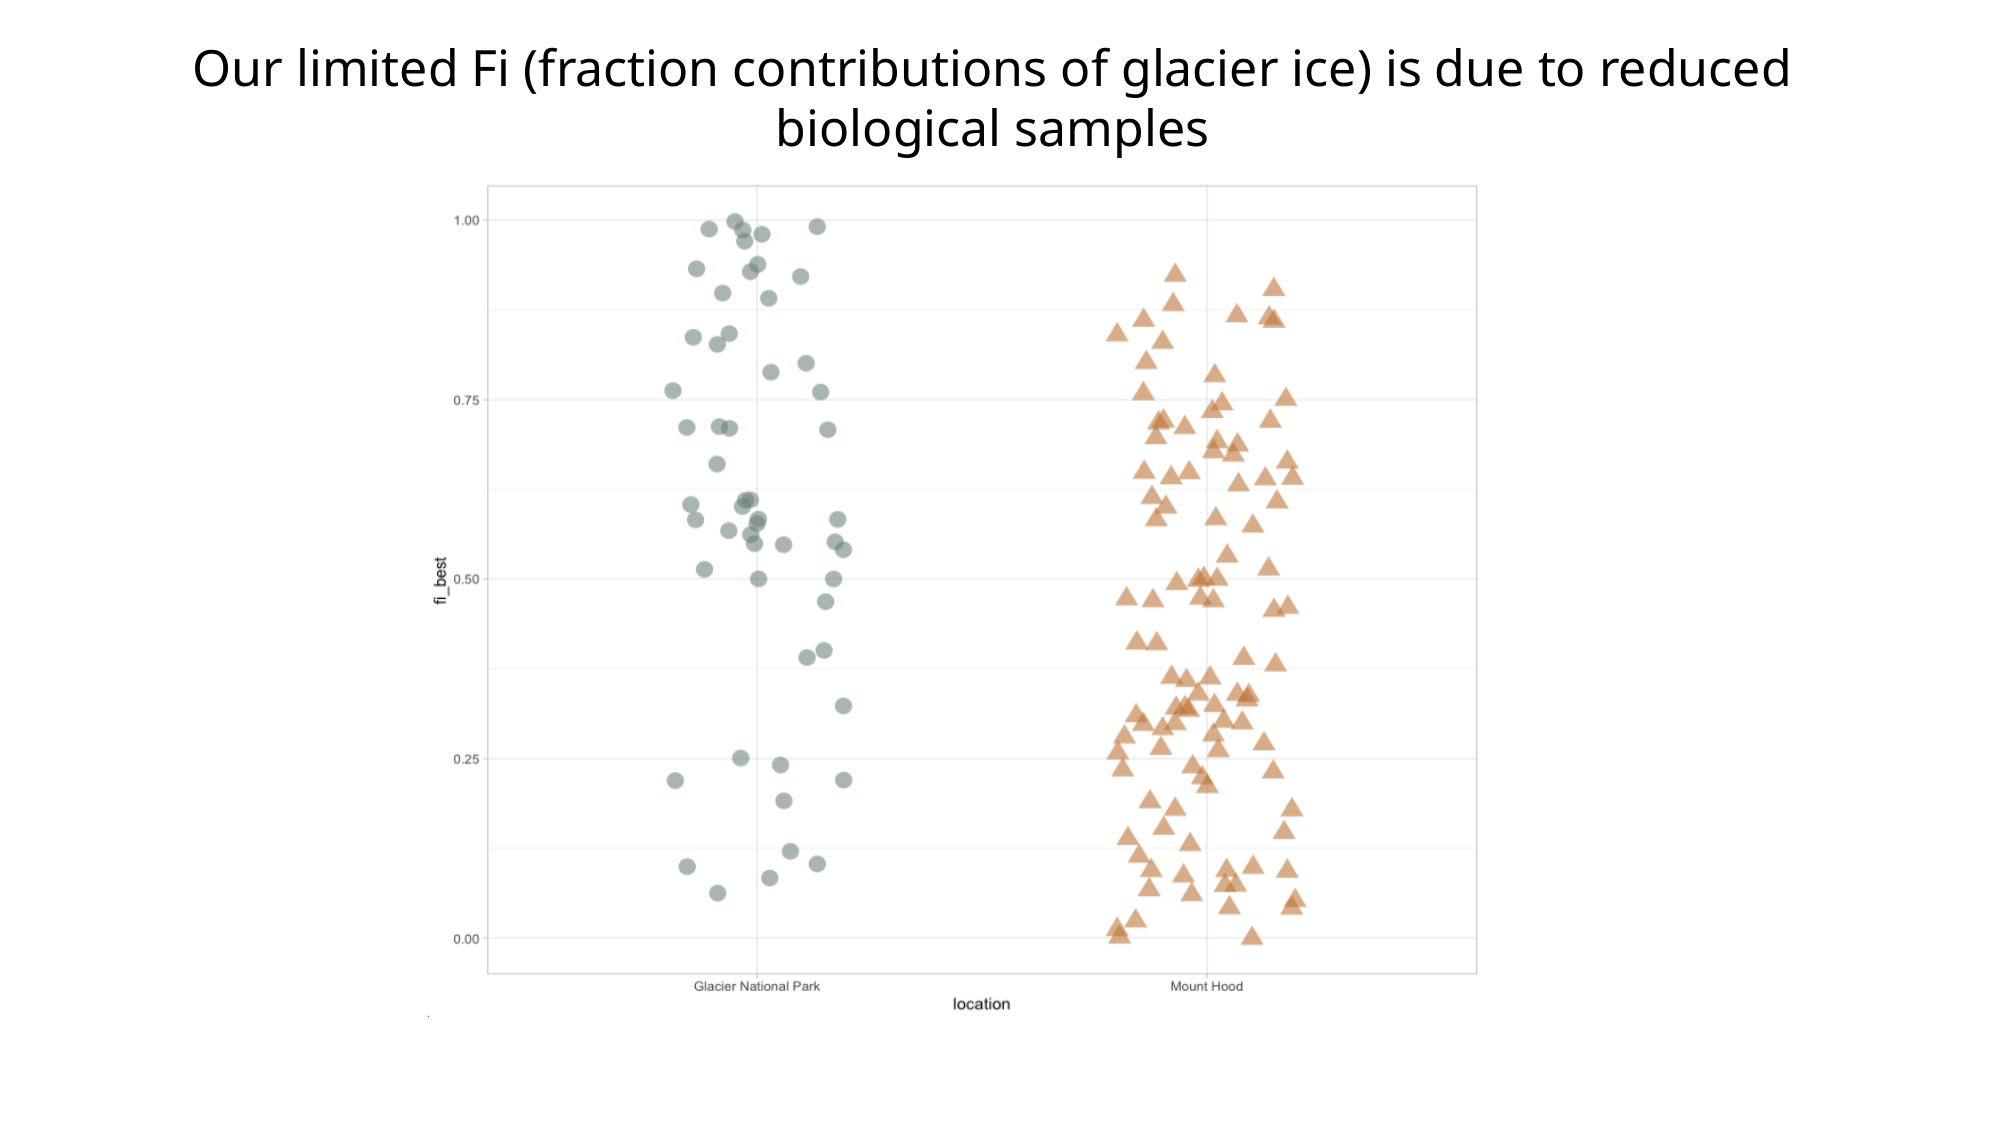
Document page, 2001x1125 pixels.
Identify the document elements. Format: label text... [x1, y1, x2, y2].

text_box Our limited Fi (fraction contributions of glacier ice) is due to reduced biological samples [115, 14, 1870, 179]
picture [428, 180, 1482, 1017]
